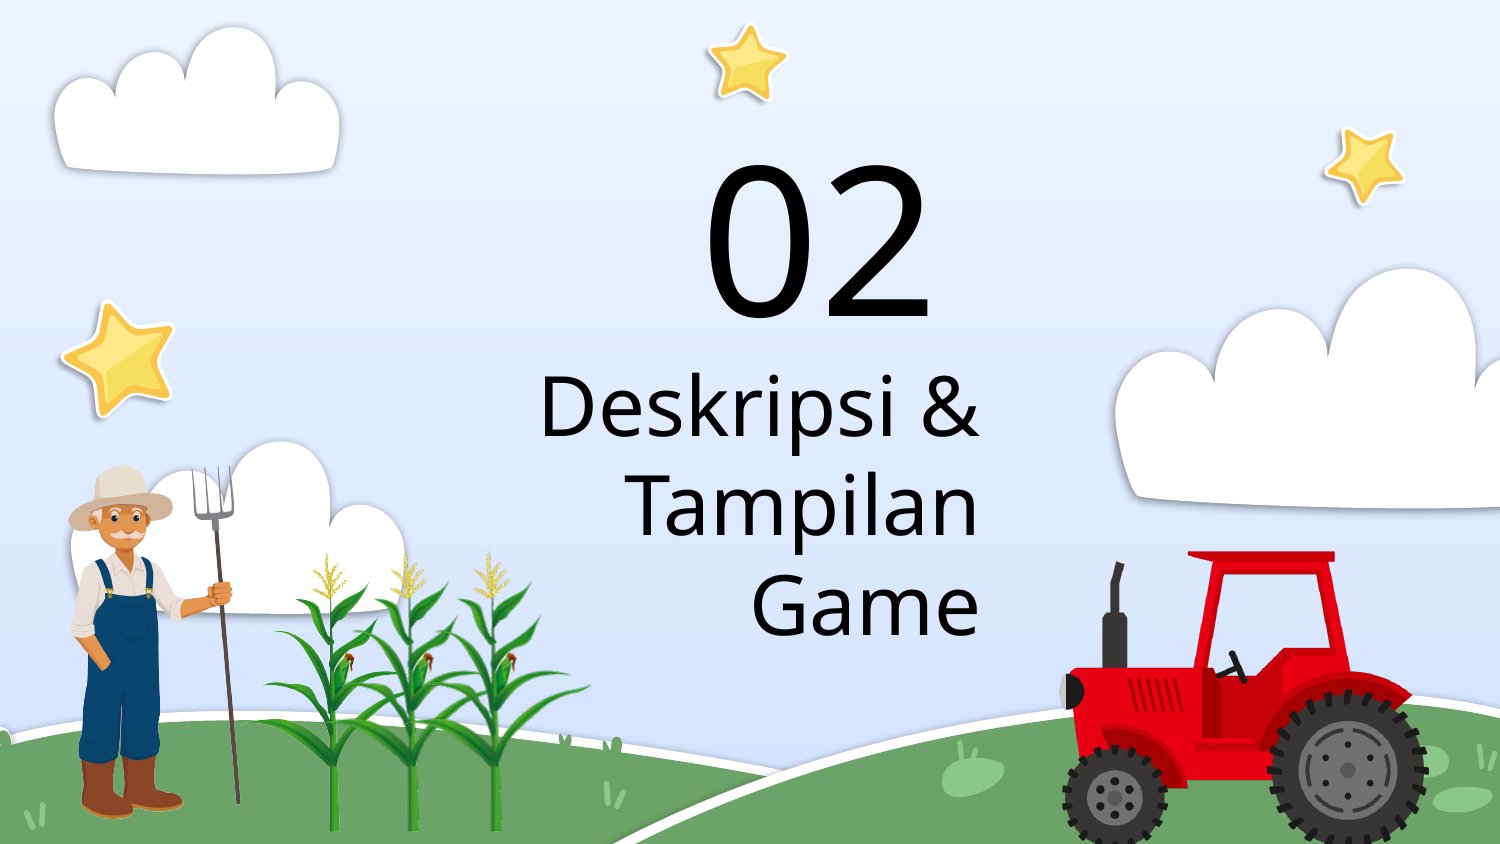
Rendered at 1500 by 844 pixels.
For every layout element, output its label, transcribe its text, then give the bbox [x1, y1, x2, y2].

title Deskripsi & Tampilan Game [454, 337, 997, 656]
title 02 [642, 92, 997, 346]
picture [67, 464, 592, 832]
picture [1037, 488, 1478, 844]
